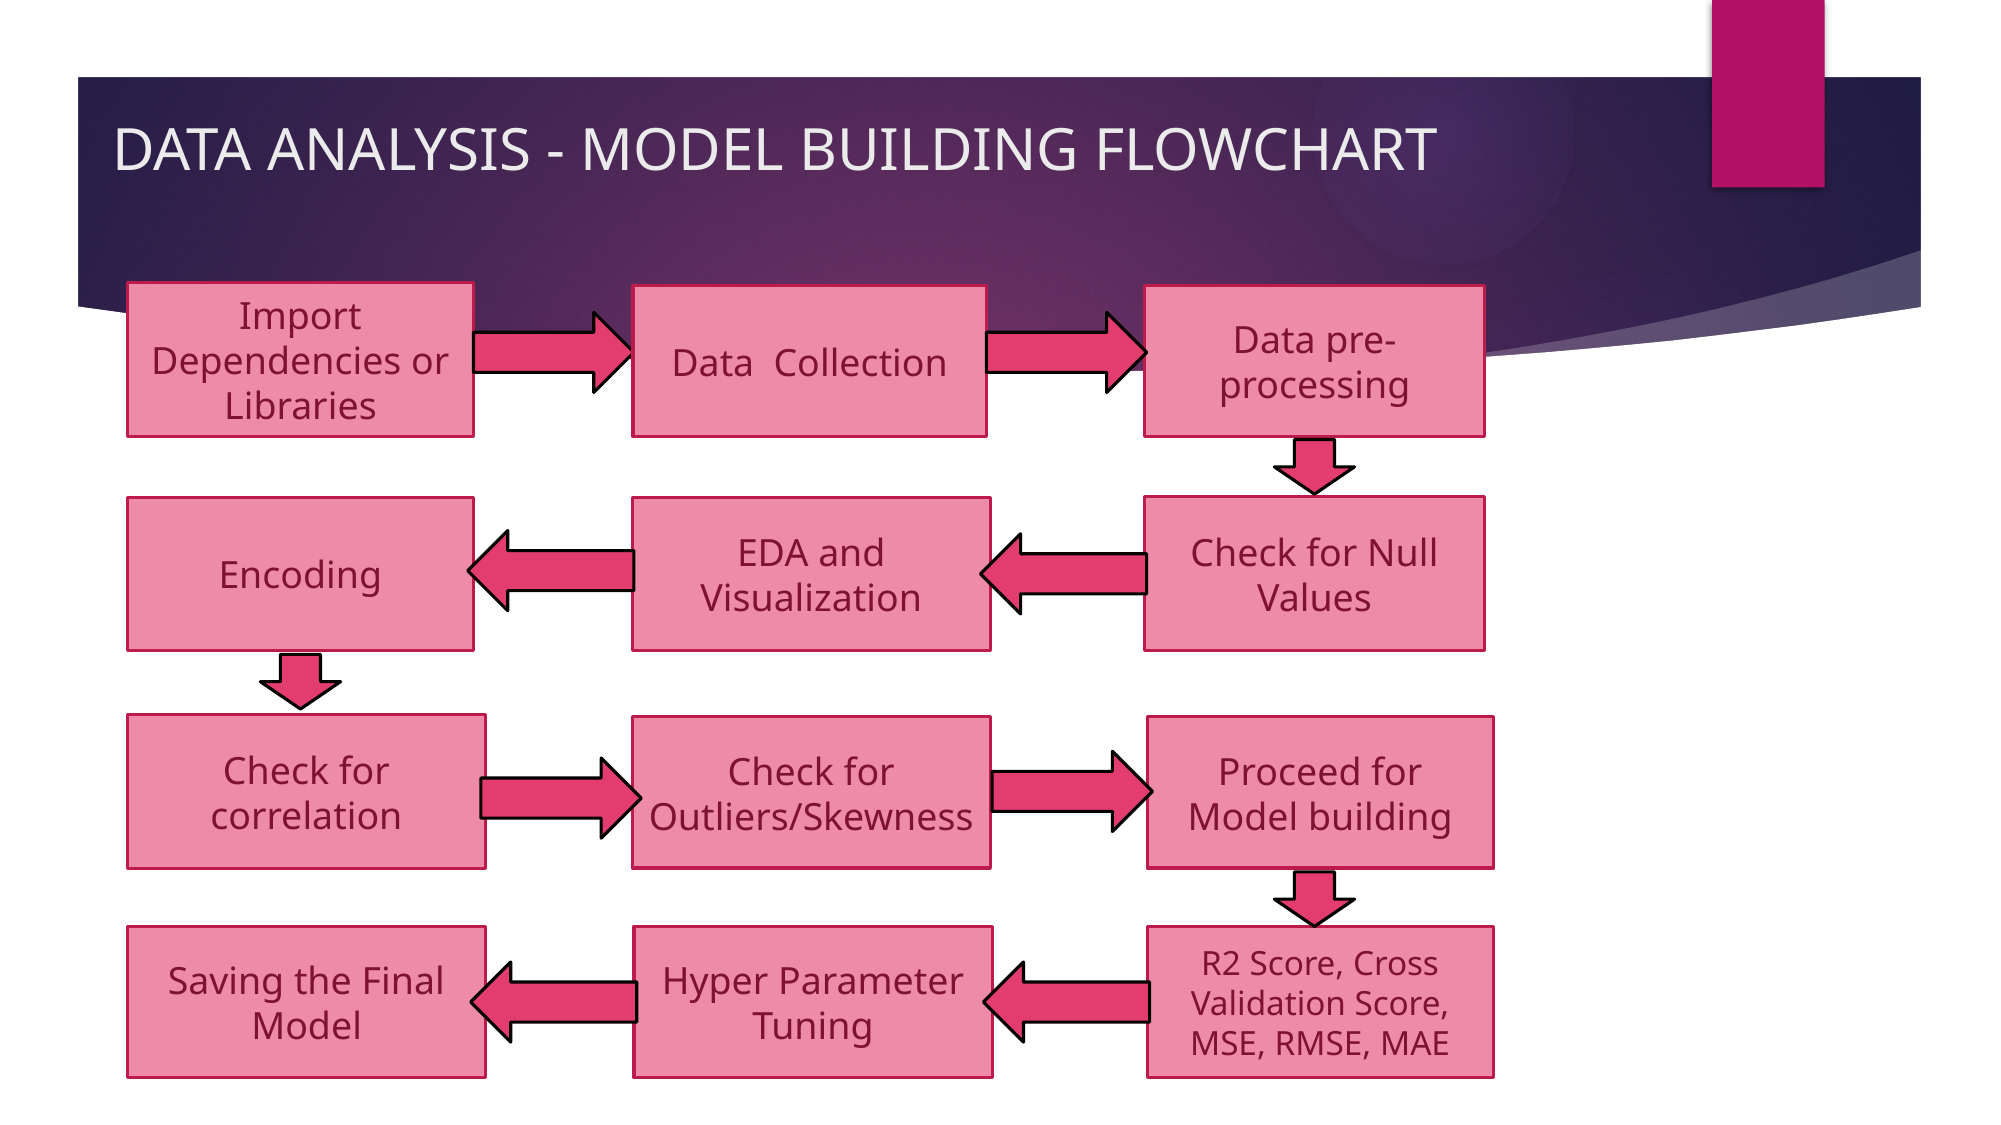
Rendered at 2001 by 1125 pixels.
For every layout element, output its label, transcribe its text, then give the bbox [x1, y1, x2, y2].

text_box [469, 960, 639, 1044]
text_box Saving the Final Model [126, 925, 487, 1079]
text_box Data pre-processing [1143, 284, 1486, 438]
text_box Check for Outliers/Skewness [631, 715, 992, 870]
text_box [990, 749, 1154, 833]
text_box Check for Null Values [1143, 495, 1486, 652]
text_box [466, 529, 636, 613]
text_box Hyper Parameter Tuning [632, 925, 994, 1079]
text_box Check for correlation [126, 713, 487, 870]
text_box R2 Score, Cross Validation Score, MSE, RMSE, MAE [1146, 925, 1495, 1079]
title DATA ANALYSIS - MODEL BUILDING FLOWCHART [97, 68, 1608, 225]
text_box EDA and Visualization [631, 496, 992, 652]
text_box [979, 532, 1149, 616]
text_box Encoding [126, 496, 475, 652]
text_box [982, 960, 1152, 1044]
text_box Data Collection [631, 284, 988, 438]
text_box Proceed for Model building [1146, 715, 1495, 870]
text_box [479, 756, 643, 840]
text_box Import Dependencies or Libraries [126, 281, 475, 438]
text_box [1272, 870, 1357, 928]
text_box [1272, 437, 1357, 496]
text_box [258, 652, 343, 711]
text_box [984, 310, 1148, 394]
text_box [471, 310, 631, 394]
